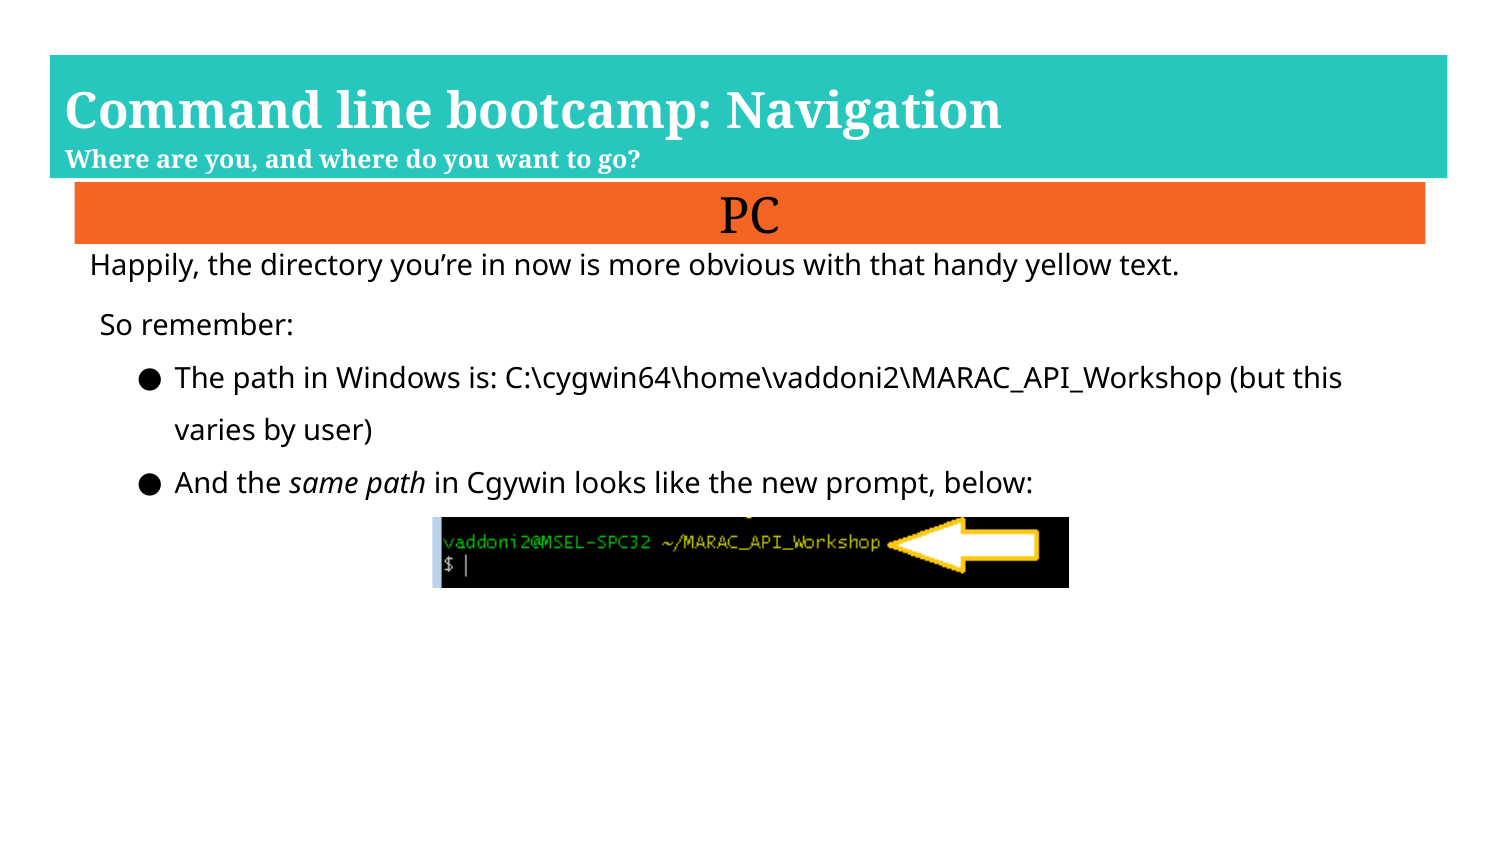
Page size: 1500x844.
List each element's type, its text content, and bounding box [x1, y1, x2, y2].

text_box So remember: The path in Windows is: C:\cygwin64\home\vaddoni2\MARAC_API_Workshop (but this varies by user) And the same path in Cgywin looks like the new prompt, below: [84, 291, 1436, 354]
picture [431, 516, 1069, 588]
text_box PC [74, 182, 1426, 231]
title Command line bootcamp: Navigation Where are you, and where do you want to go? [49, 55, 1448, 179]
text_box Happily, the directory you’re in now is more obvious with that handy yellow text. [74, 231, 1426, 302]
